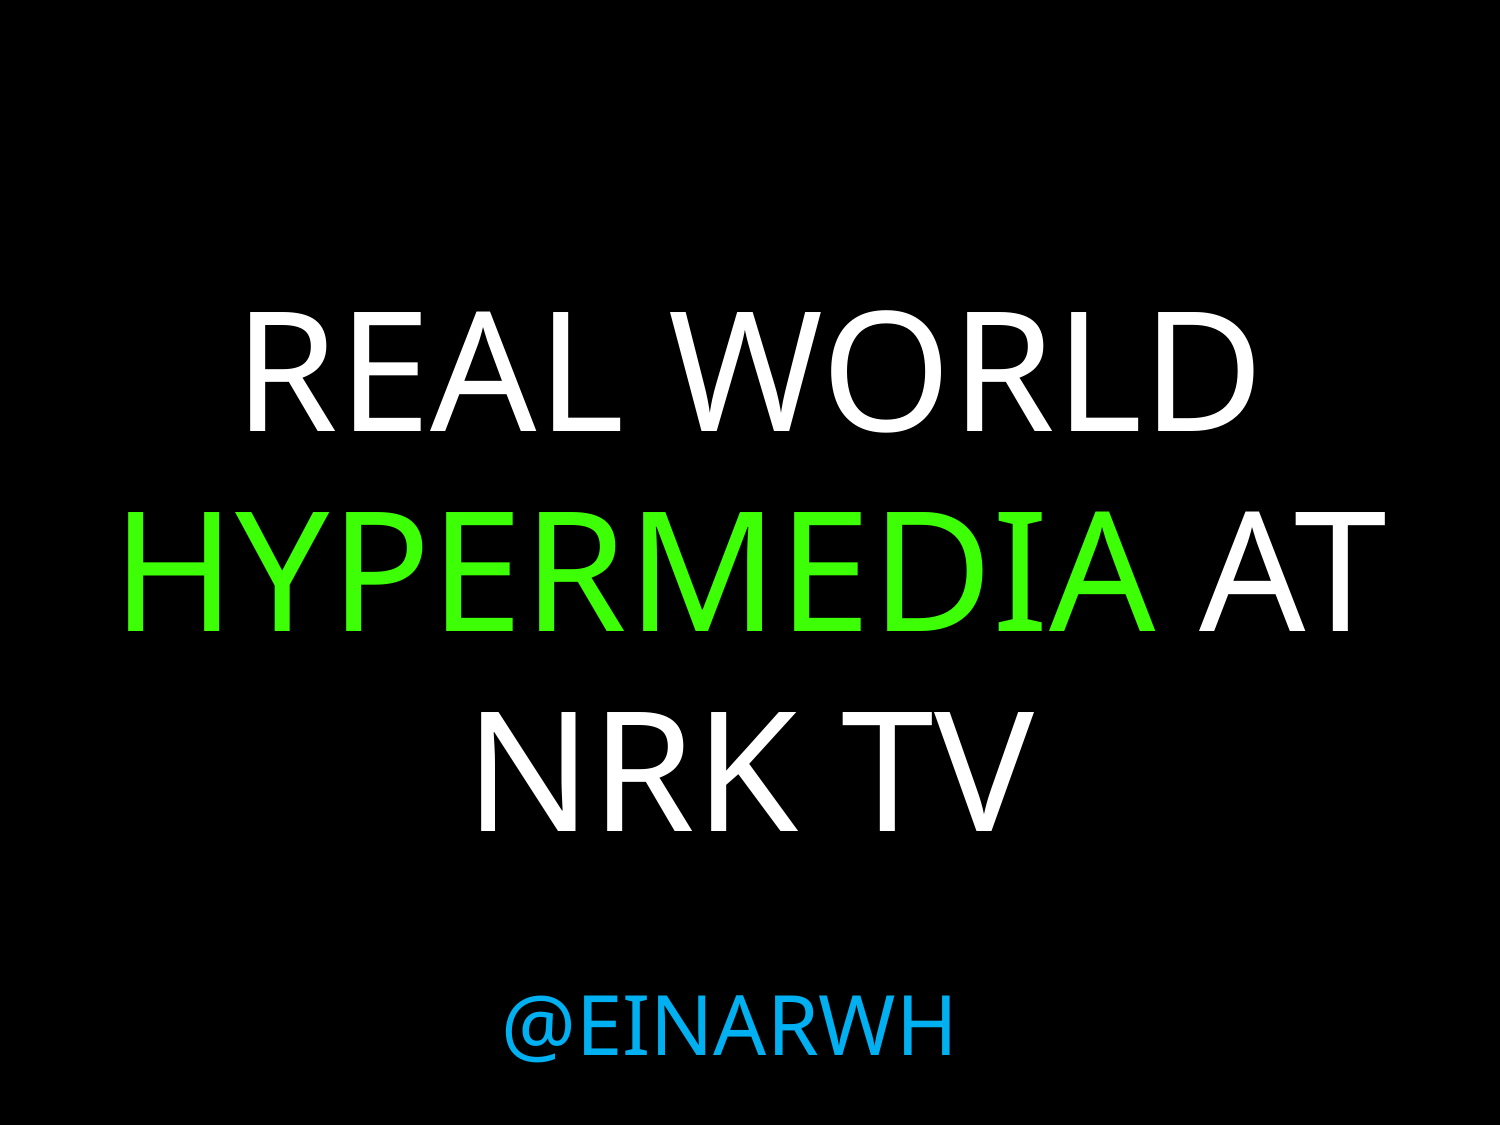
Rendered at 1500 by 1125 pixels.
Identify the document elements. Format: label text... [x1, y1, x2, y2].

text_box REAL WORLD HYPERMEDIA AT NRK TV [0, 257, 1500, 359]
text_box @EINARWH [229, 964, 1231, 1066]
